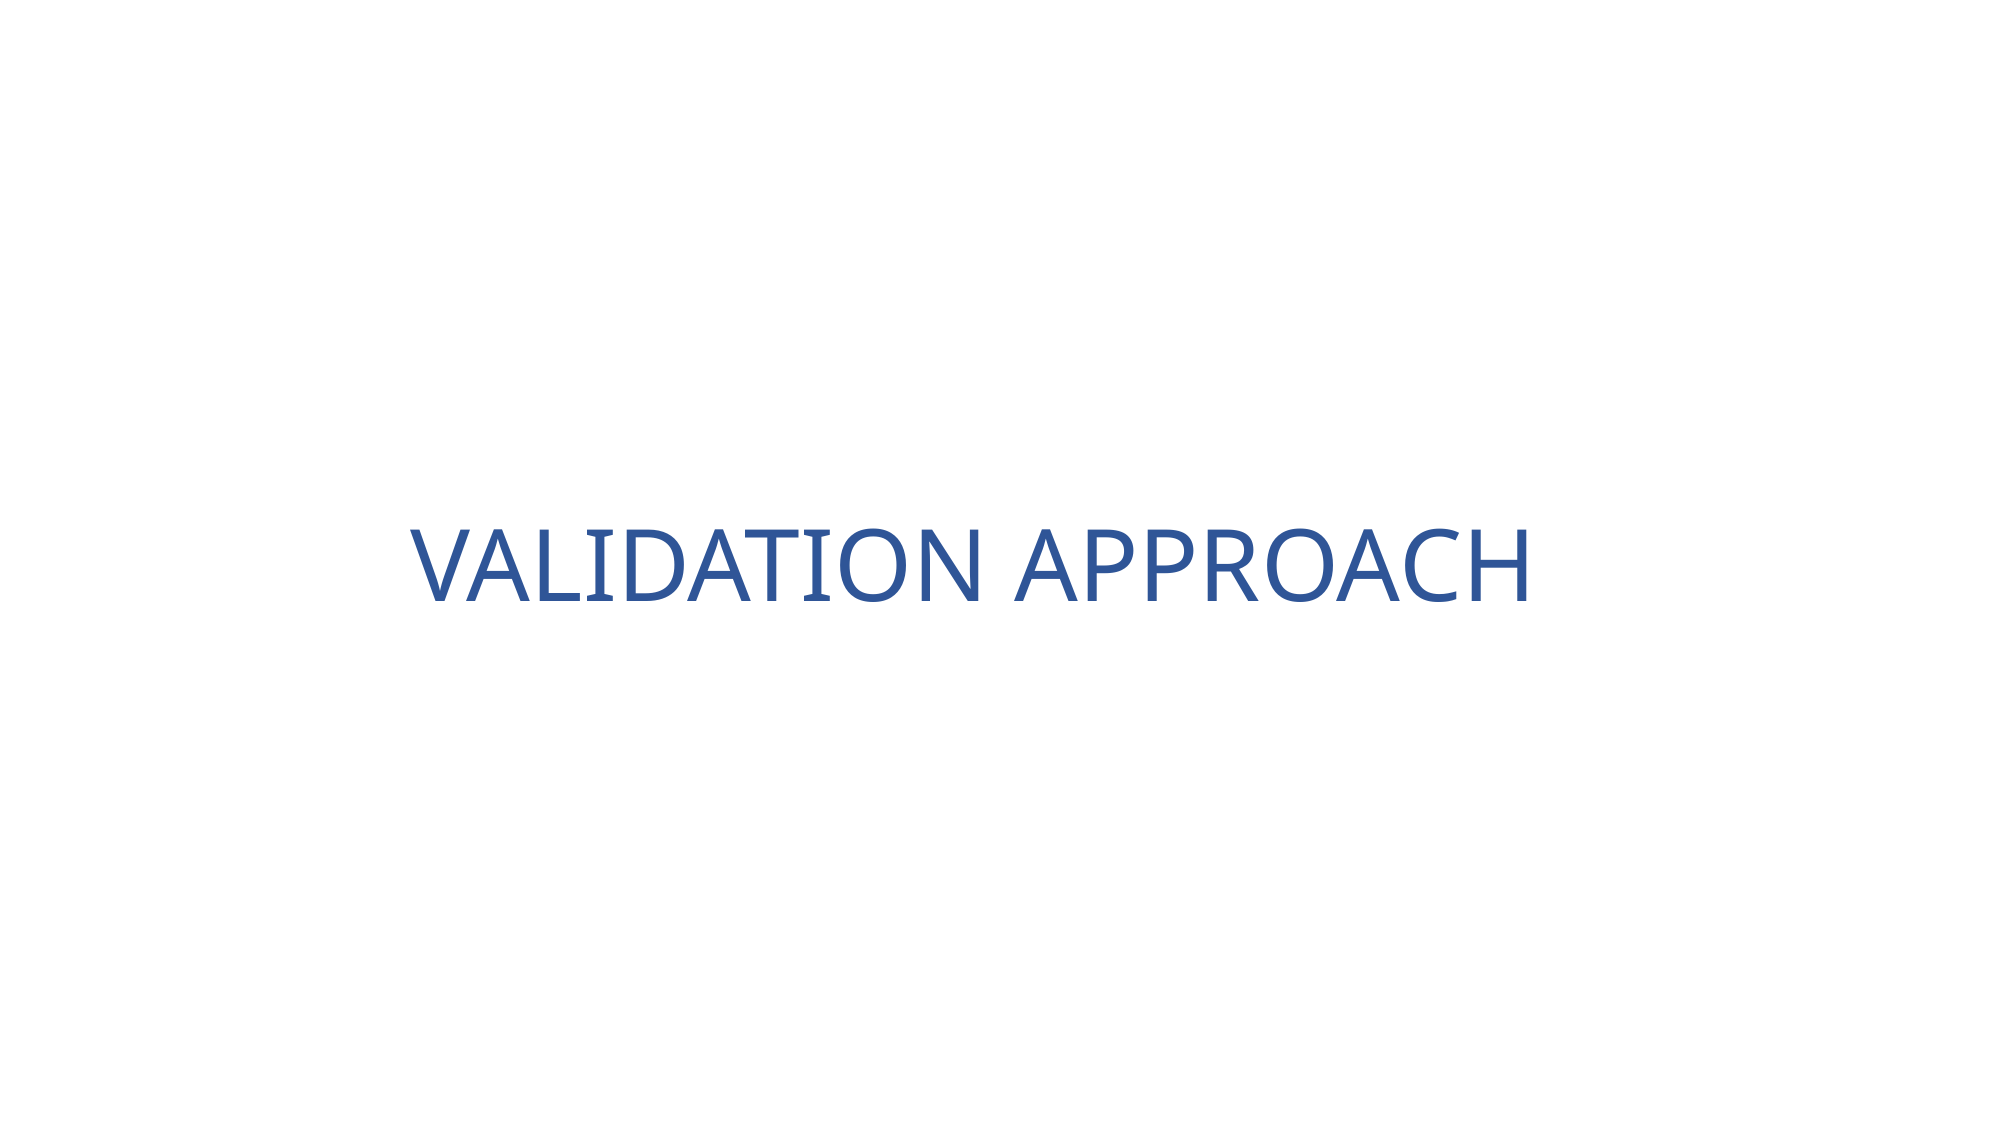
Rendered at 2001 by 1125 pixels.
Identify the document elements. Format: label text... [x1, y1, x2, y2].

text_box VALIDATION APPROACH [396, 494, 1553, 629]
